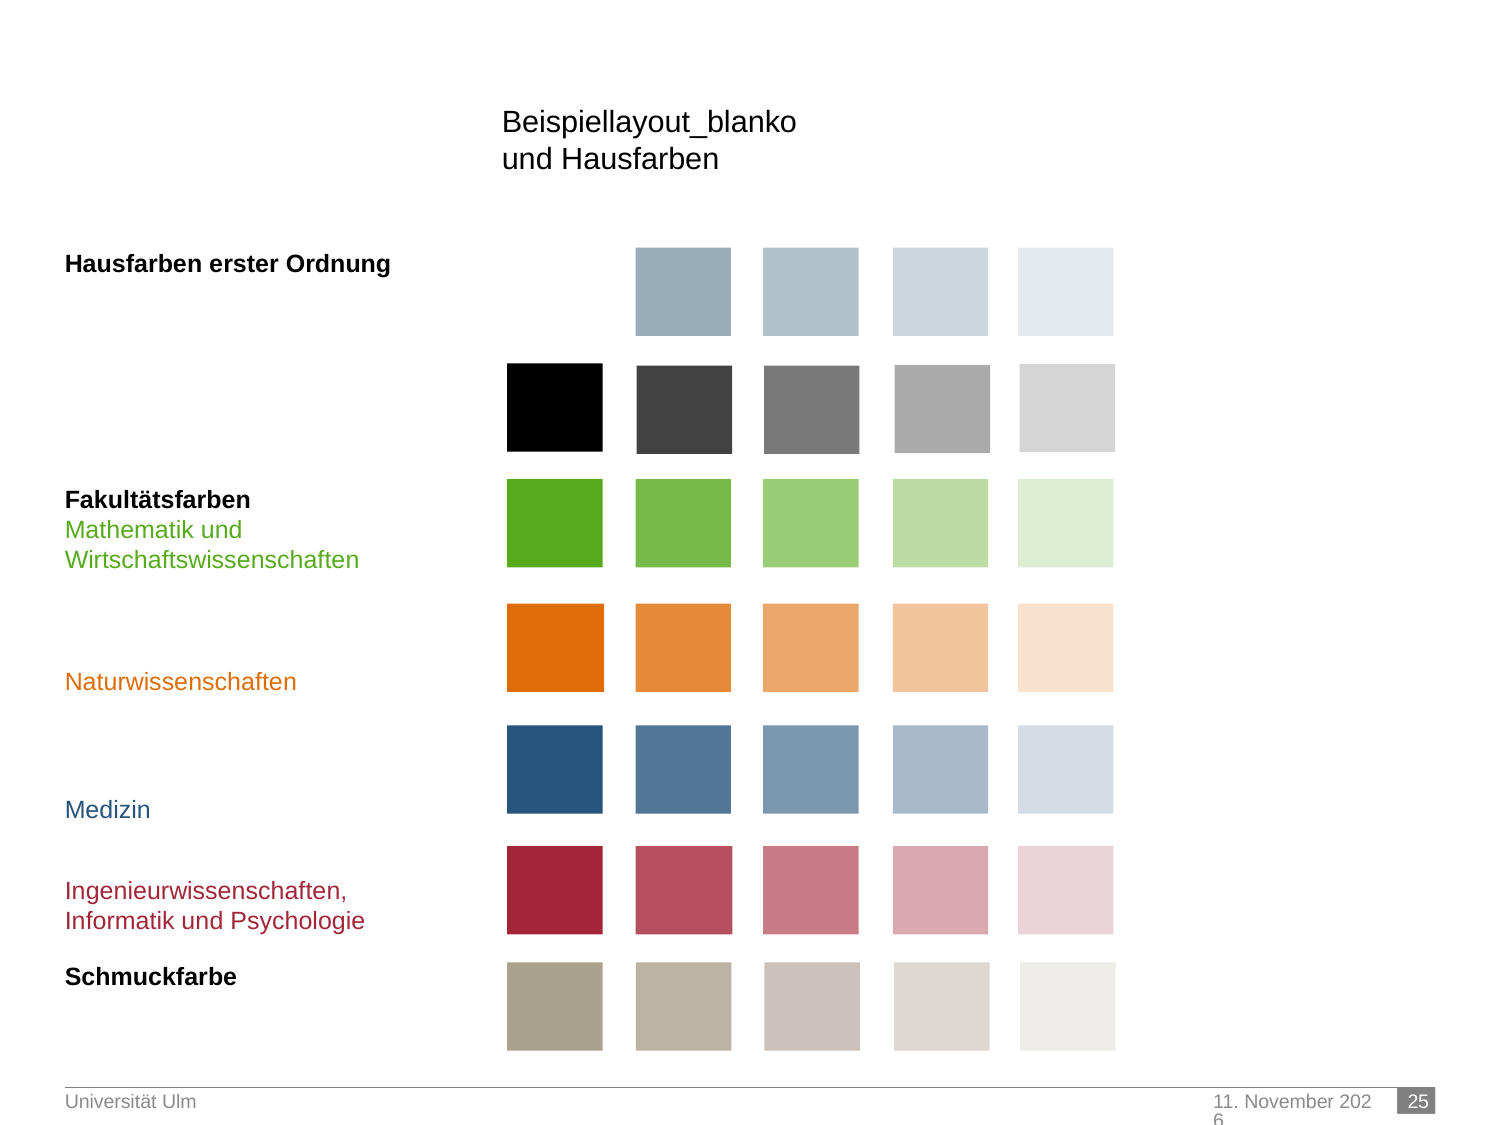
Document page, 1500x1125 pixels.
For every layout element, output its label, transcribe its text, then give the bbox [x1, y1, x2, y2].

text_box [762, 478, 860, 568]
text_box [635, 961, 732, 1052]
text_box [892, 845, 989, 935]
text_box [506, 478, 604, 568]
text_box [506, 362, 604, 453]
text_box [636, 365, 733, 455]
text_box [635, 845, 733, 935]
text_box [762, 247, 860, 337]
text_box Medizin [64, 793, 447, 824]
text_box Beispiellayout_blanko und Hausfarben [501, 102, 1388, 176]
text_box [506, 845, 604, 935]
text_box [635, 247, 732, 337]
text_box [1017, 724, 1115, 815]
text_box Hausfarben erster Ordnung [64, 247, 447, 278]
text_box [892, 724, 989, 815]
text_box [892, 478, 989, 568]
text_box [1017, 603, 1115, 693]
text_box Fakultätsfarben [64, 483, 447, 513]
text_box [1019, 961, 1117, 1052]
text_box [635, 724, 732, 815]
text_box [506, 603, 605, 693]
text_box Mathematik und Wirtschaftswissenschaften [64, 513, 447, 574]
text_box [892, 247, 989, 337]
text_box [1017, 845, 1115, 935]
footer Universität Ulm [64, 1088, 1039, 1125]
text_box [506, 961, 604, 1052]
text_box [1017, 247, 1115, 337]
text_box [893, 961, 991, 1052]
text_box [894, 364, 991, 454]
slide_number 25 [1374, 1088, 1429, 1125]
text_box Naturwissenschaften [64, 665, 447, 696]
text_box [1019, 363, 1116, 453]
text_box [1017, 478, 1115, 568]
text_box [635, 478, 732, 568]
text_box Schmuckfarbe [64, 960, 447, 991]
text_box [506, 724, 604, 815]
text_box [763, 961, 861, 1052]
text_box [892, 603, 989, 693]
text_box [763, 365, 861, 455]
text_box [762, 845, 860, 935]
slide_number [1213, 1088, 1374, 1125]
text_box Ingenieurwissenschaften, Informatik und Psychologie [64, 874, 447, 935]
text_box [762, 603, 860, 693]
text_box [762, 724, 860, 815]
text_box [635, 603, 732, 693]
